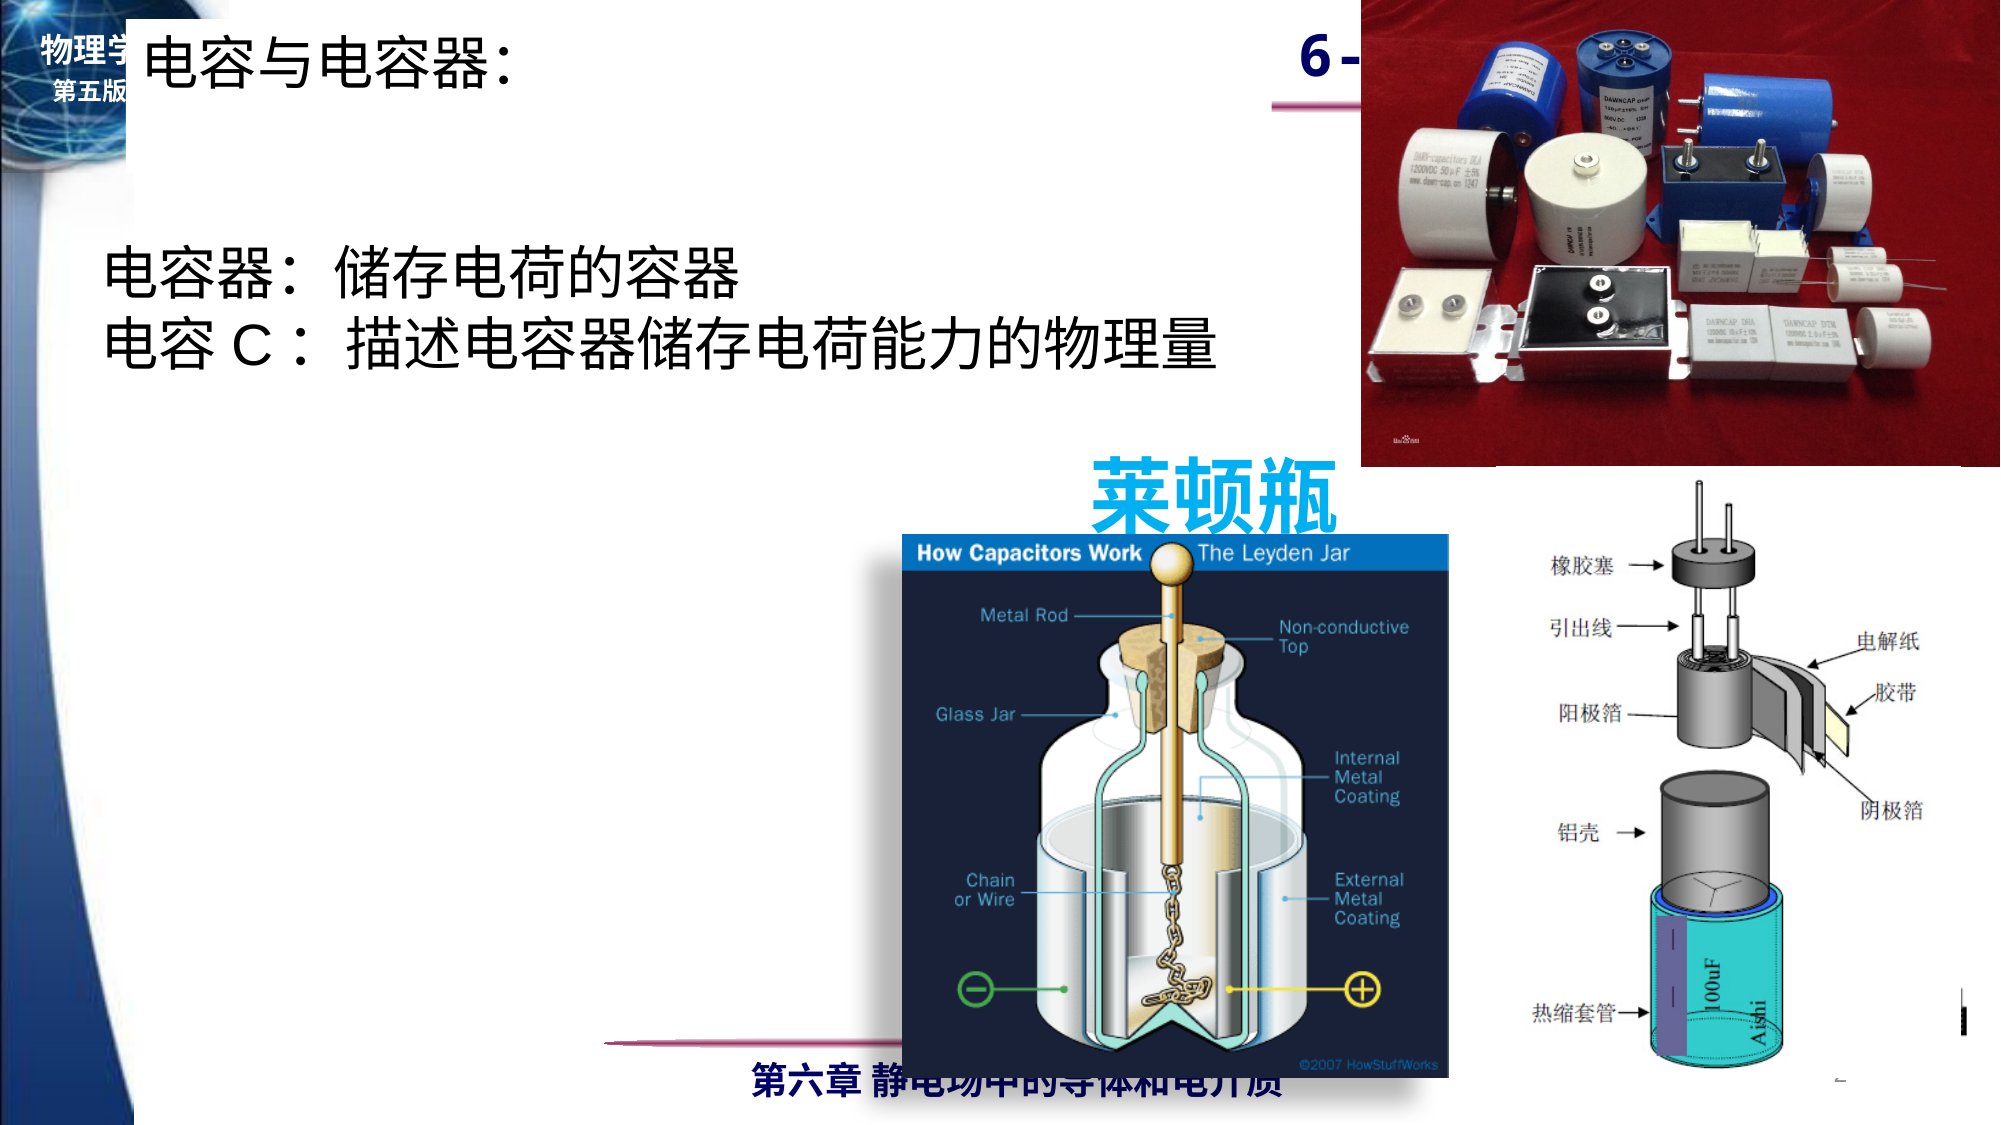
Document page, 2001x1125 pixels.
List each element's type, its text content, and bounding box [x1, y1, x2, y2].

picture [902, 534, 1449, 1078]
text_box 电容器：储存电荷的容器 电容C：描述电容器储存电荷能力的物理量 [85, 229, 1234, 384]
text_box 电容与电容器： [125, 19, 1272, 174]
picture [0, 0, 229, 1125]
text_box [865, 372, 1559, 549]
picture [1361, 0, 2000, 1078]
slide_number 2 [1426, 1042, 1863, 1103]
